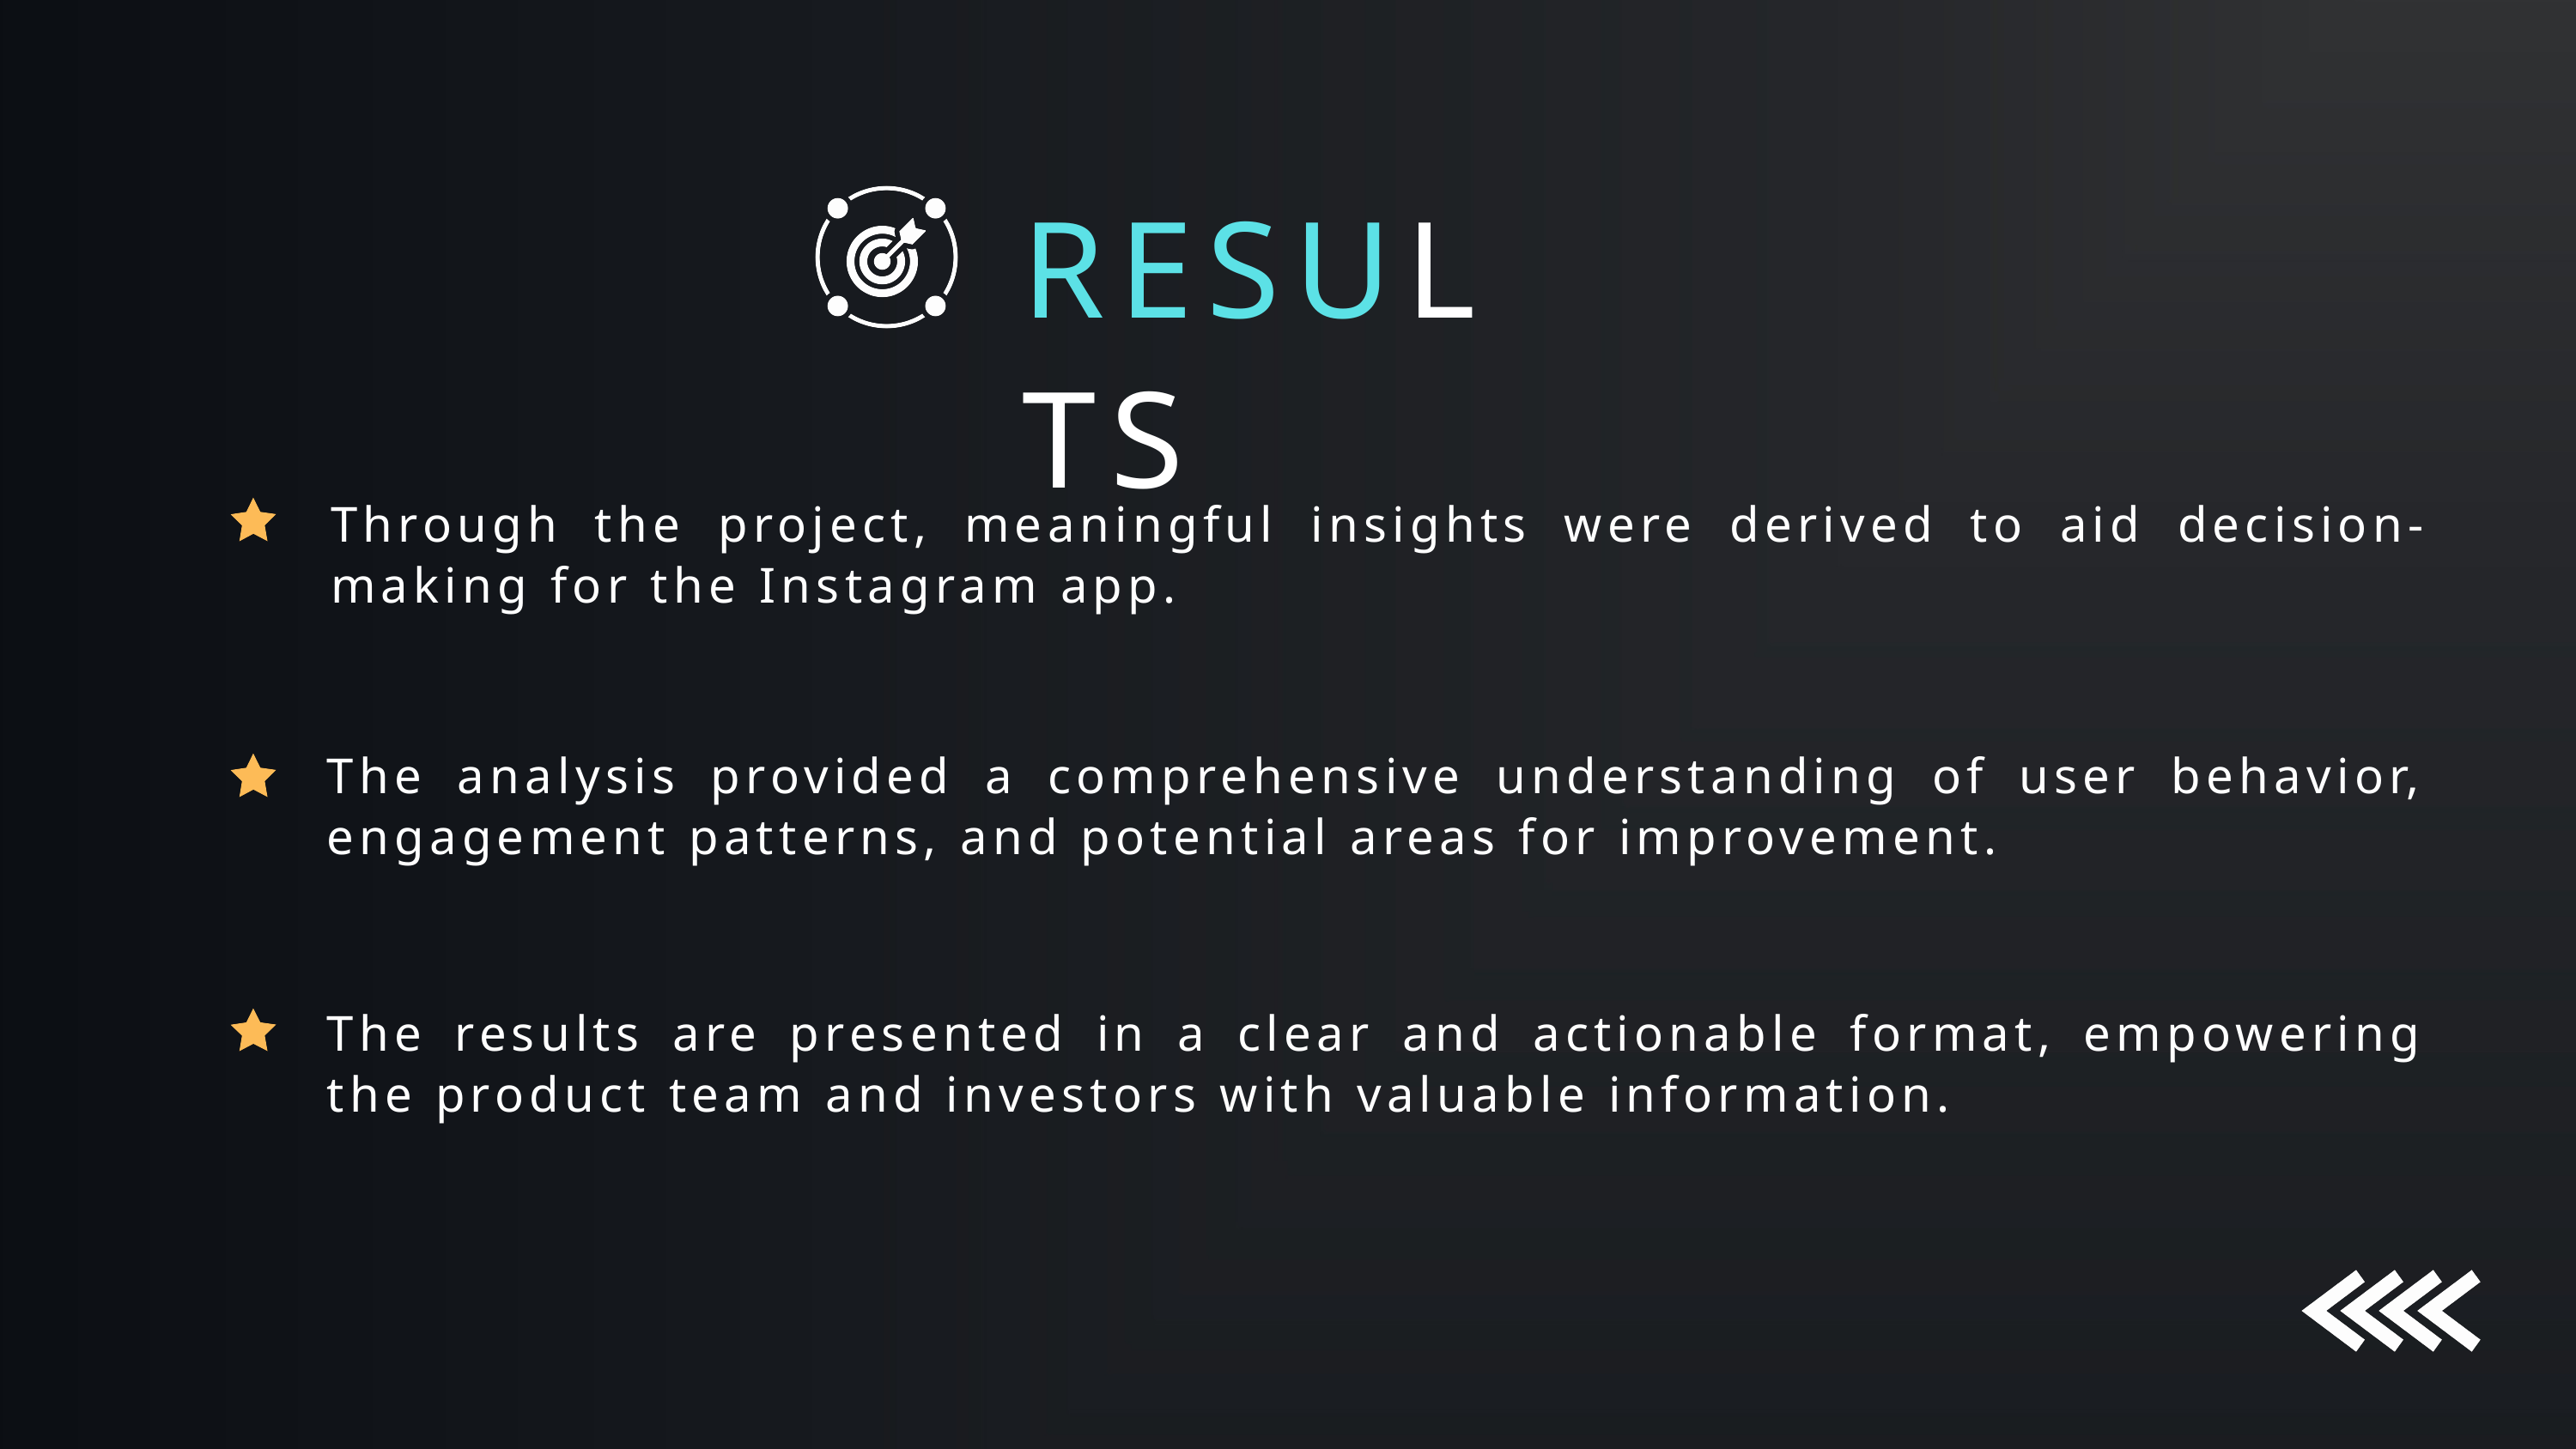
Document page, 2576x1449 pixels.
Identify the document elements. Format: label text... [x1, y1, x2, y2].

text_box [230, 1008, 276, 1052]
text_box [230, 753, 276, 797]
text_box Through the project, meaningful insights were derived to aid decision-making for the Instagram app. [331, 490, 2432, 674]
text_box [811, 182, 962, 332]
text_box The analysis provided a comprehensive understanding of user behavior, engagement patterns, and potential areas for improvement. [326, 742, 2427, 864]
text_box [0, 0, 2576, 1449]
text_box The results are presented in a clear and actionable format, empowering the product team and investors with valuable information. [326, 999, 2427, 1122]
text_box [2301, 1270, 2481, 1352]
text_box [230, 497, 276, 542]
text_box RESULTS [1022, 173, 1554, 490]
